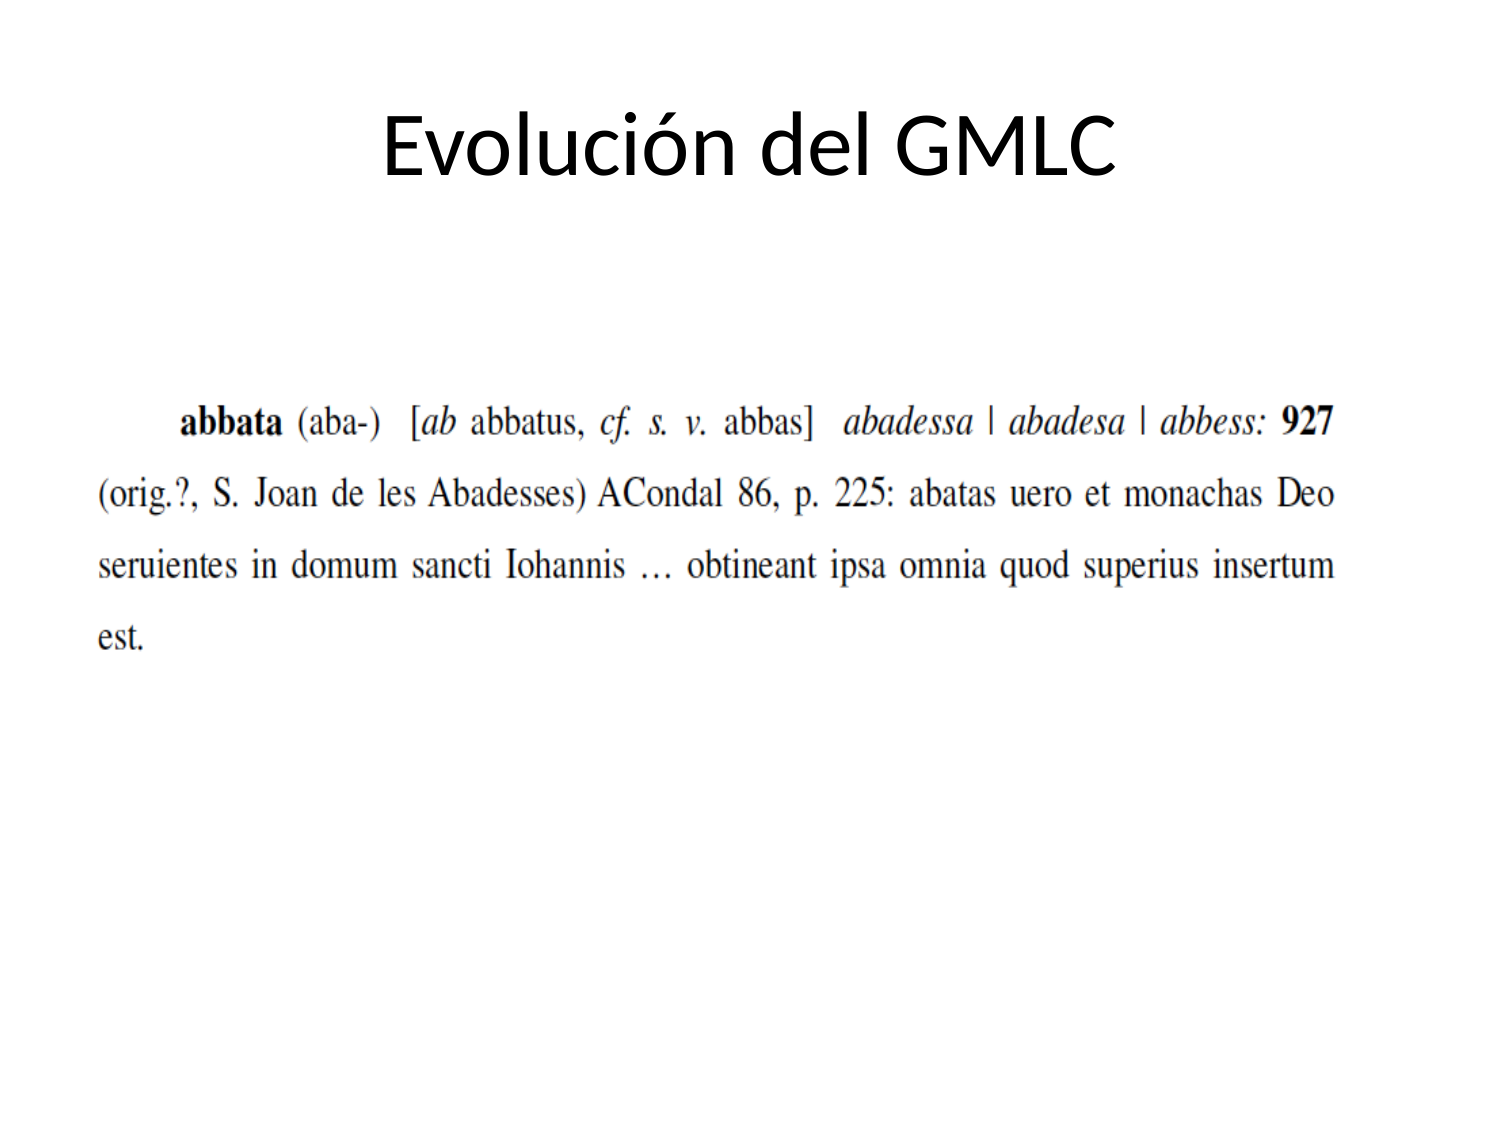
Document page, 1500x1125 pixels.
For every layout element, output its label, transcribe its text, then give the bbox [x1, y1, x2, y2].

title Evolución del GMLC [75, 45, 1425, 233]
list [74, 262, 1426, 1006]
